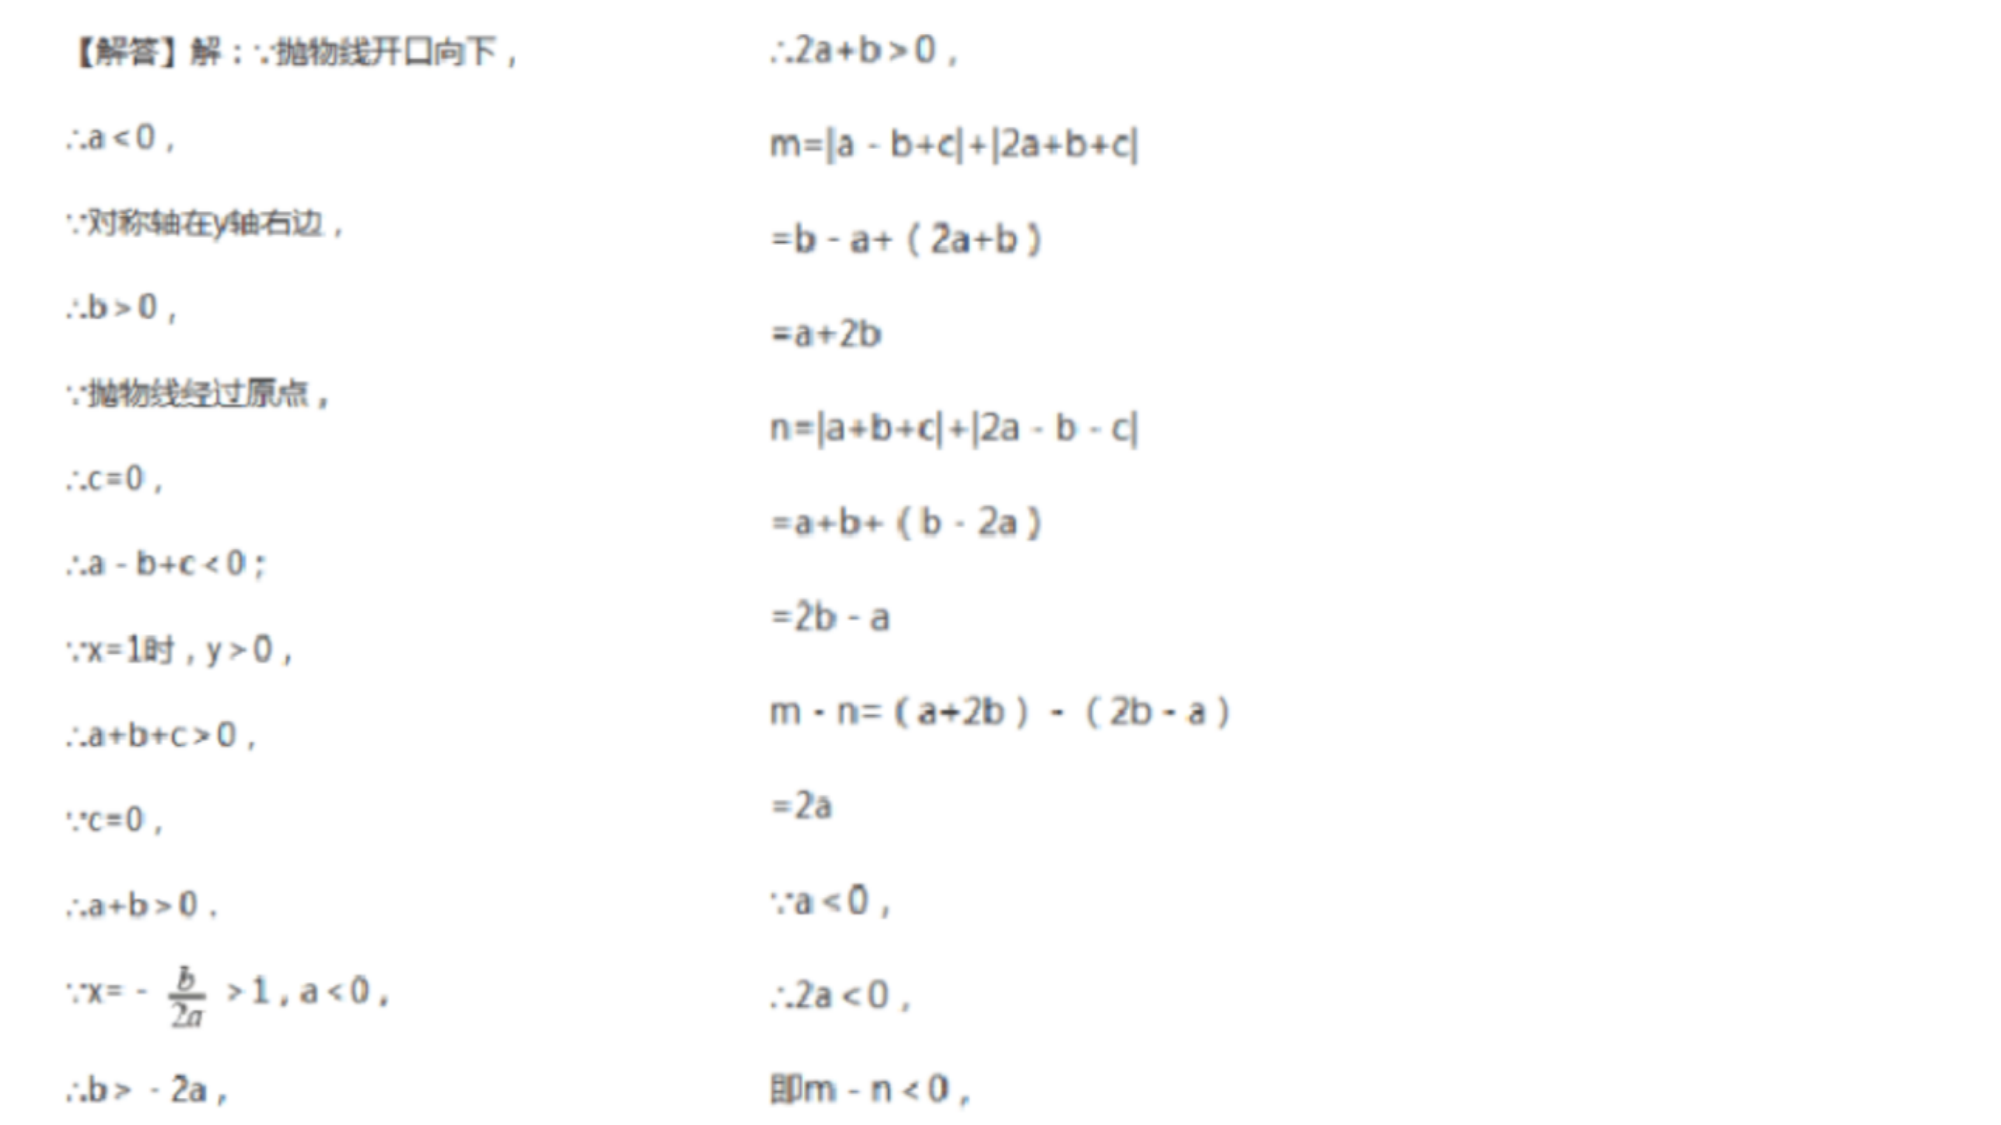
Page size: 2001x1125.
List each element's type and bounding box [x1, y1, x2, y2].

picture [41, 0, 542, 1125]
picture [741, 0, 1258, 1125]
